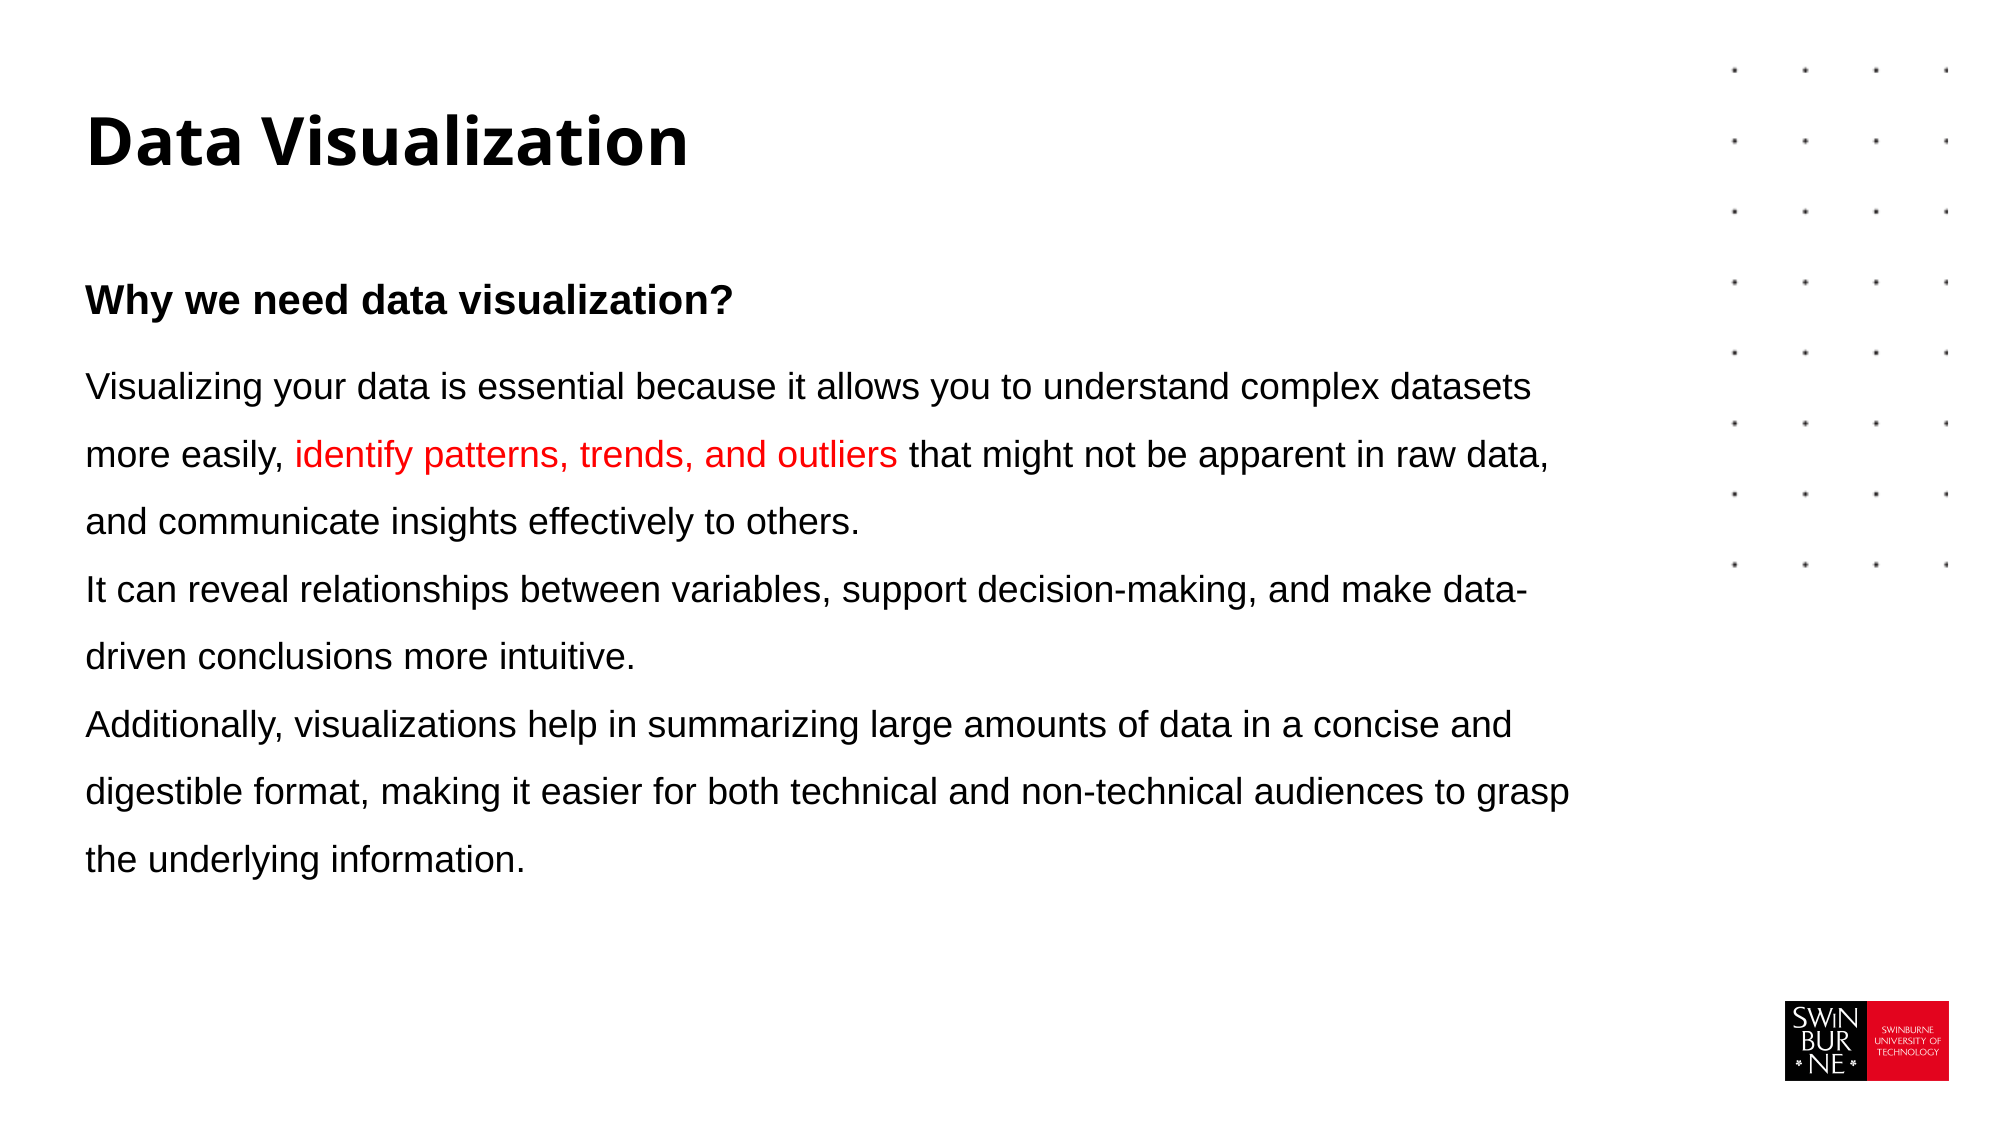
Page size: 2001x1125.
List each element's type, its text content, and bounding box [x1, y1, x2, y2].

text_box Why we need data visualization? [70, 240, 1160, 330]
picture [1785, 1001, 1949, 1081]
text_box Visualizing your data is essential because it allows you to understand complex datasets more easily, identify patterns, trends, and outliers that might not be apparent in raw data, and communicate insights effectively to others. It can reveal relationships between variables, support decision-making, and make data-driven conclusions more intuitive. Additionally, visualizations help in summarizing large amounts of data in a concise and digestible format, making it easier for both technical and non-technical audiences to grasp the underlying information. [70, 332, 1602, 888]
title Data Visualization [70, 90, 1660, 294]
